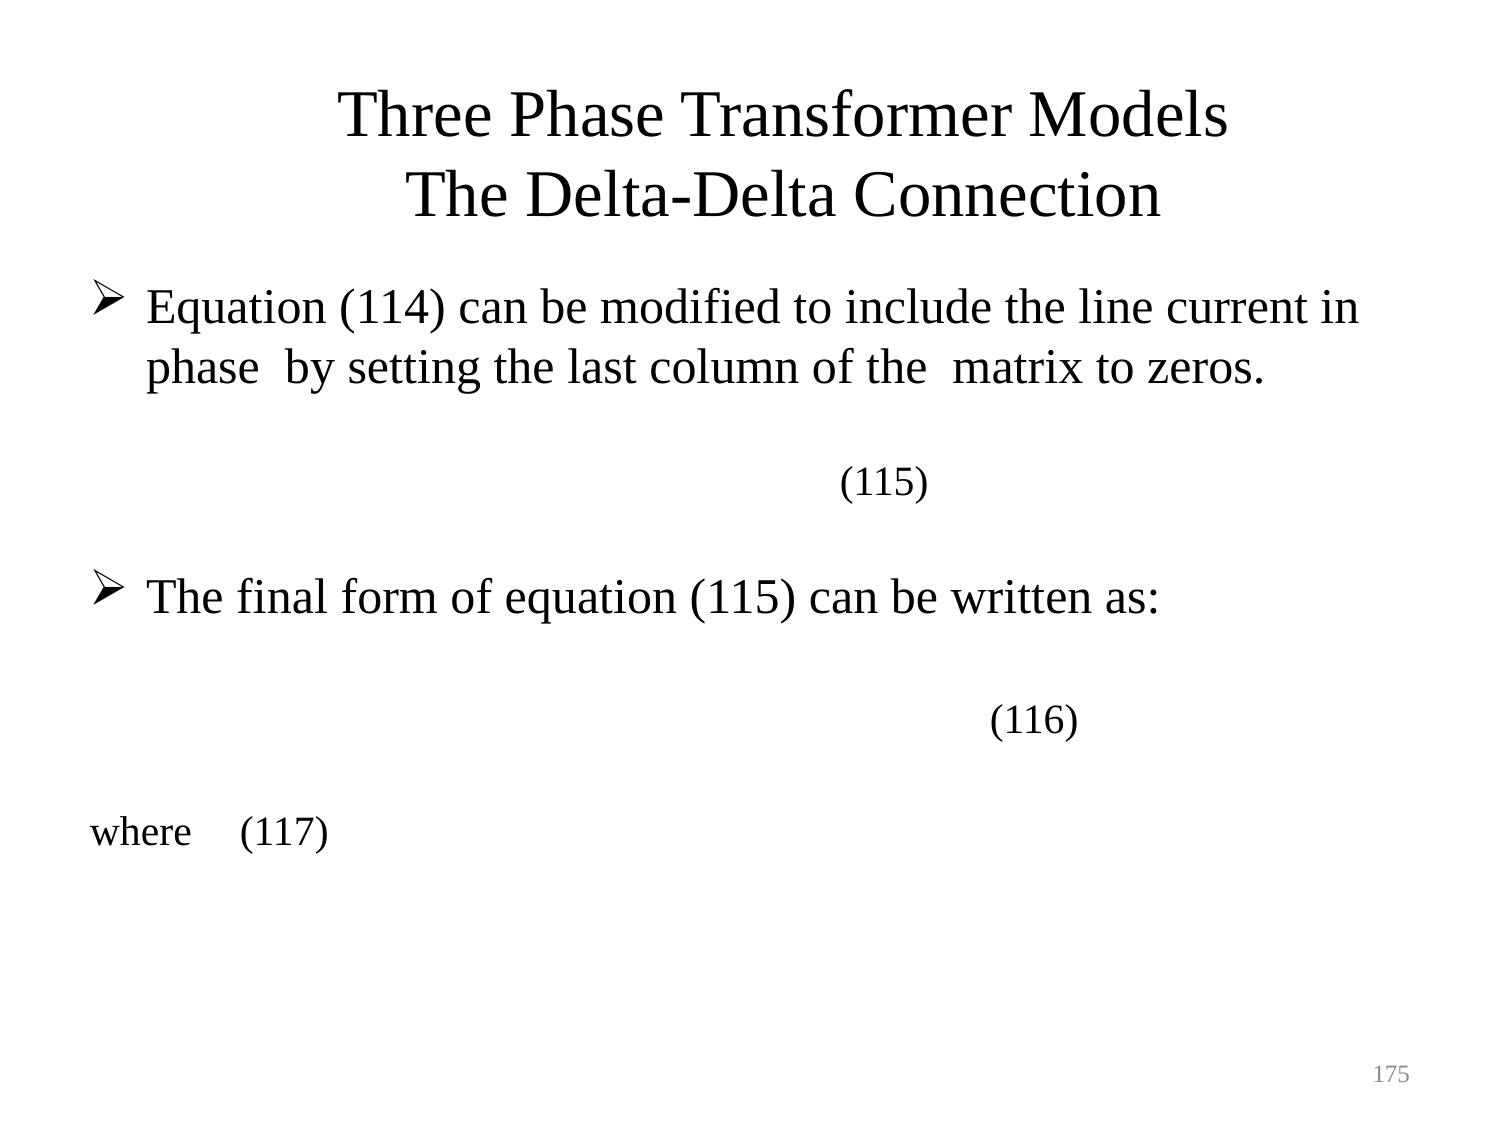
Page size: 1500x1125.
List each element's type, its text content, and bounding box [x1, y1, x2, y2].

slide_number 175 [1074, 1042, 1425, 1103]
text_box Three Phase Transformer Models The Delta-Delta Connection [0, 62, 1497, 238]
